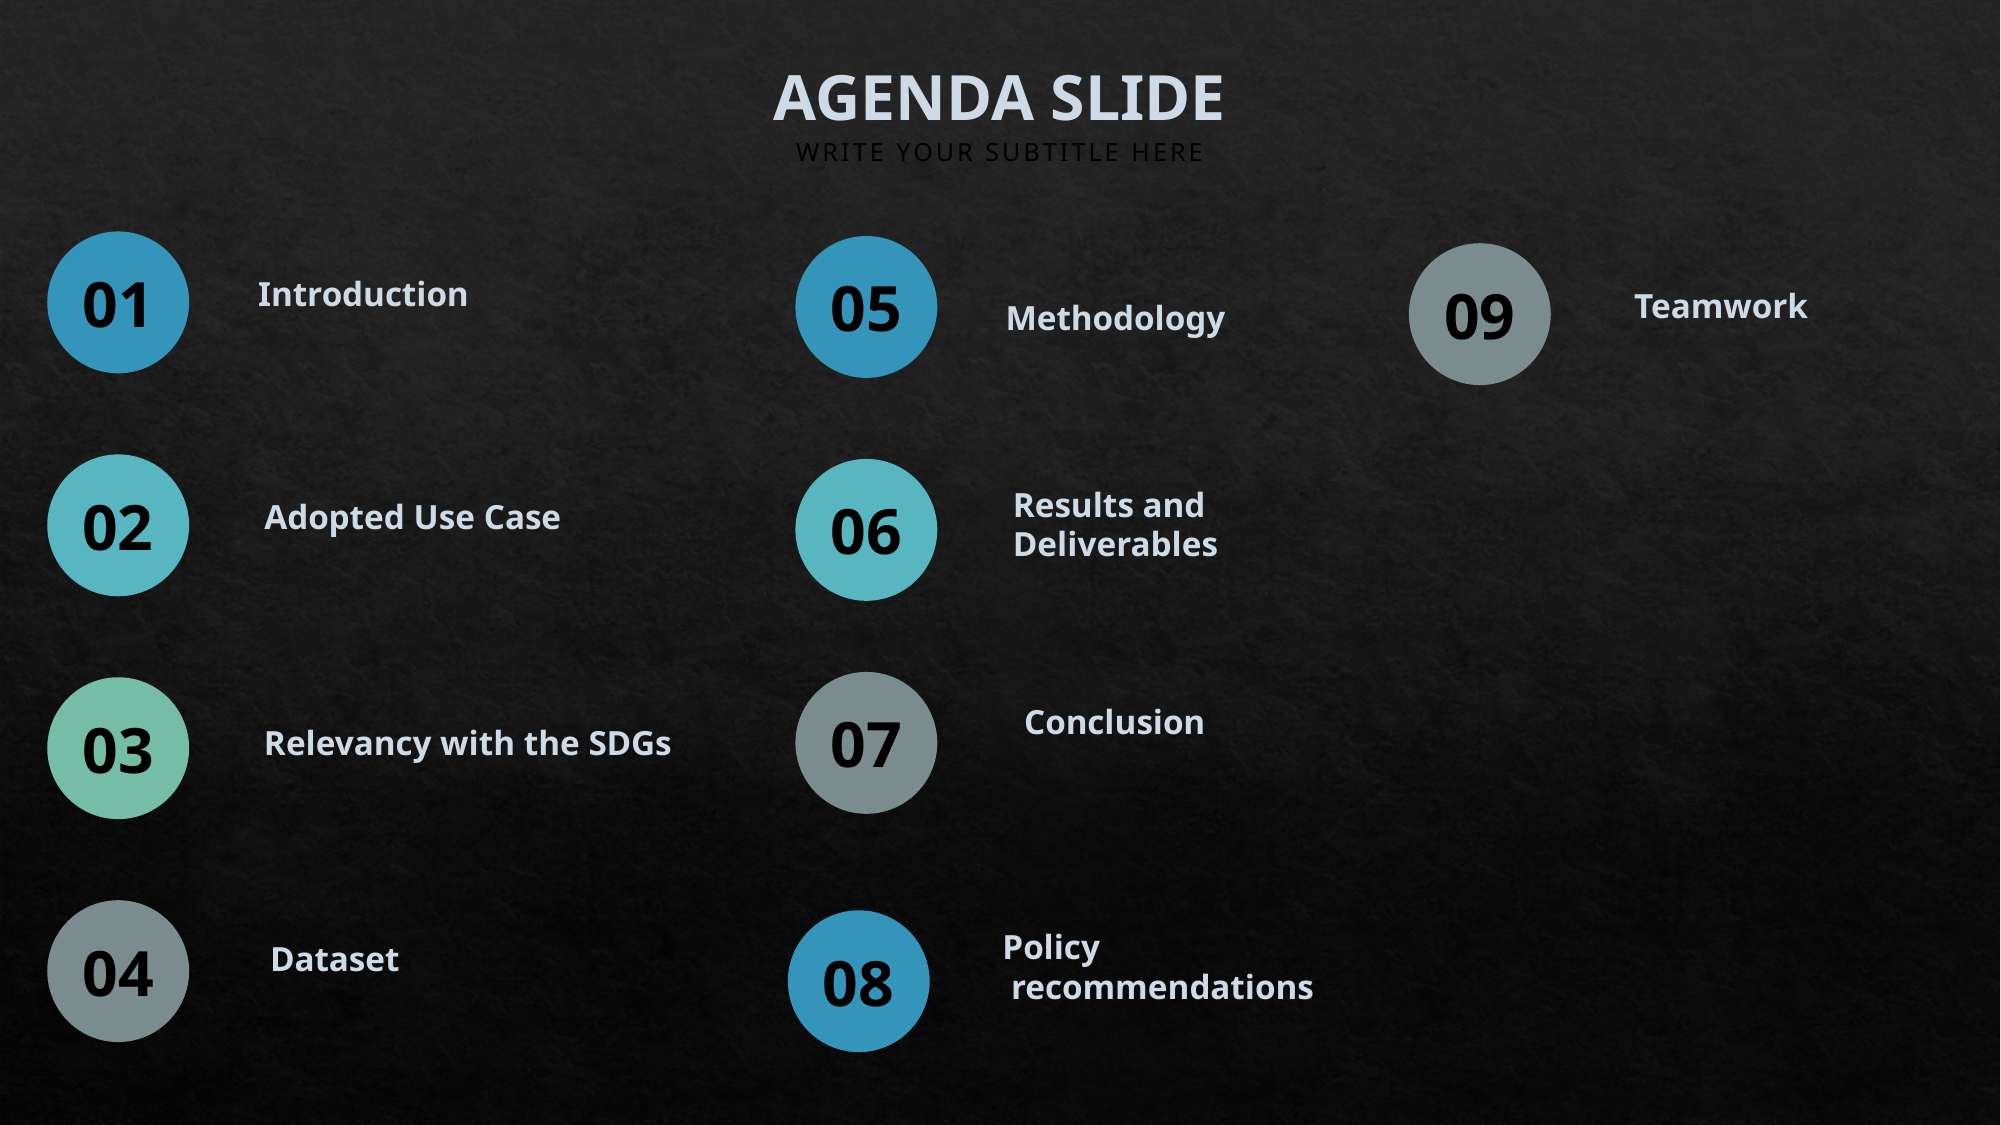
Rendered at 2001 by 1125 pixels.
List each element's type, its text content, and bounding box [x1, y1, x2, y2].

text_box [45, 453, 191, 598]
text_box 06 [815, 484, 917, 575]
text_box 08 [808, 936, 910, 1026]
text_box AGENDA SLIDE [758, 50, 1242, 140]
text_box Methodology [990, 289, 1241, 345]
text_box Conclusion [1009, 693, 1373, 749]
text_box 04 [67, 926, 169, 1016]
text_box [45, 675, 191, 821]
text_box [1407, 241, 1553, 387]
text_box 09 [1429, 269, 1531, 359]
text_box [45, 898, 191, 1044]
text_box [45, 230, 191, 375]
text_box 02 [67, 480, 169, 570]
text_box [794, 457, 939, 603]
text_box [786, 908, 932, 1054]
text_box 05 [815, 262, 917, 352]
text_box [794, 670, 939, 816]
text_box Introduction [243, 265, 485, 321]
text_box [794, 234, 939, 380]
text_box WRITE YOUR SUBTITLE HERE [781, 129, 1219, 174]
text_box 03 [67, 703, 169, 793]
text_box Teamwork [1619, 277, 1824, 333]
text_box Dataset [255, 931, 415, 986]
text_box Relevancy with the SDGs [249, 714, 688, 769]
text_box Results and Deliverables [998, 476, 1234, 571]
text_box 01 [67, 257, 169, 348]
text_box Adopted Use Case [249, 489, 577, 544]
text_box 07 [815, 697, 917, 788]
text_box Policy recommendations [987, 918, 1330, 1014]
